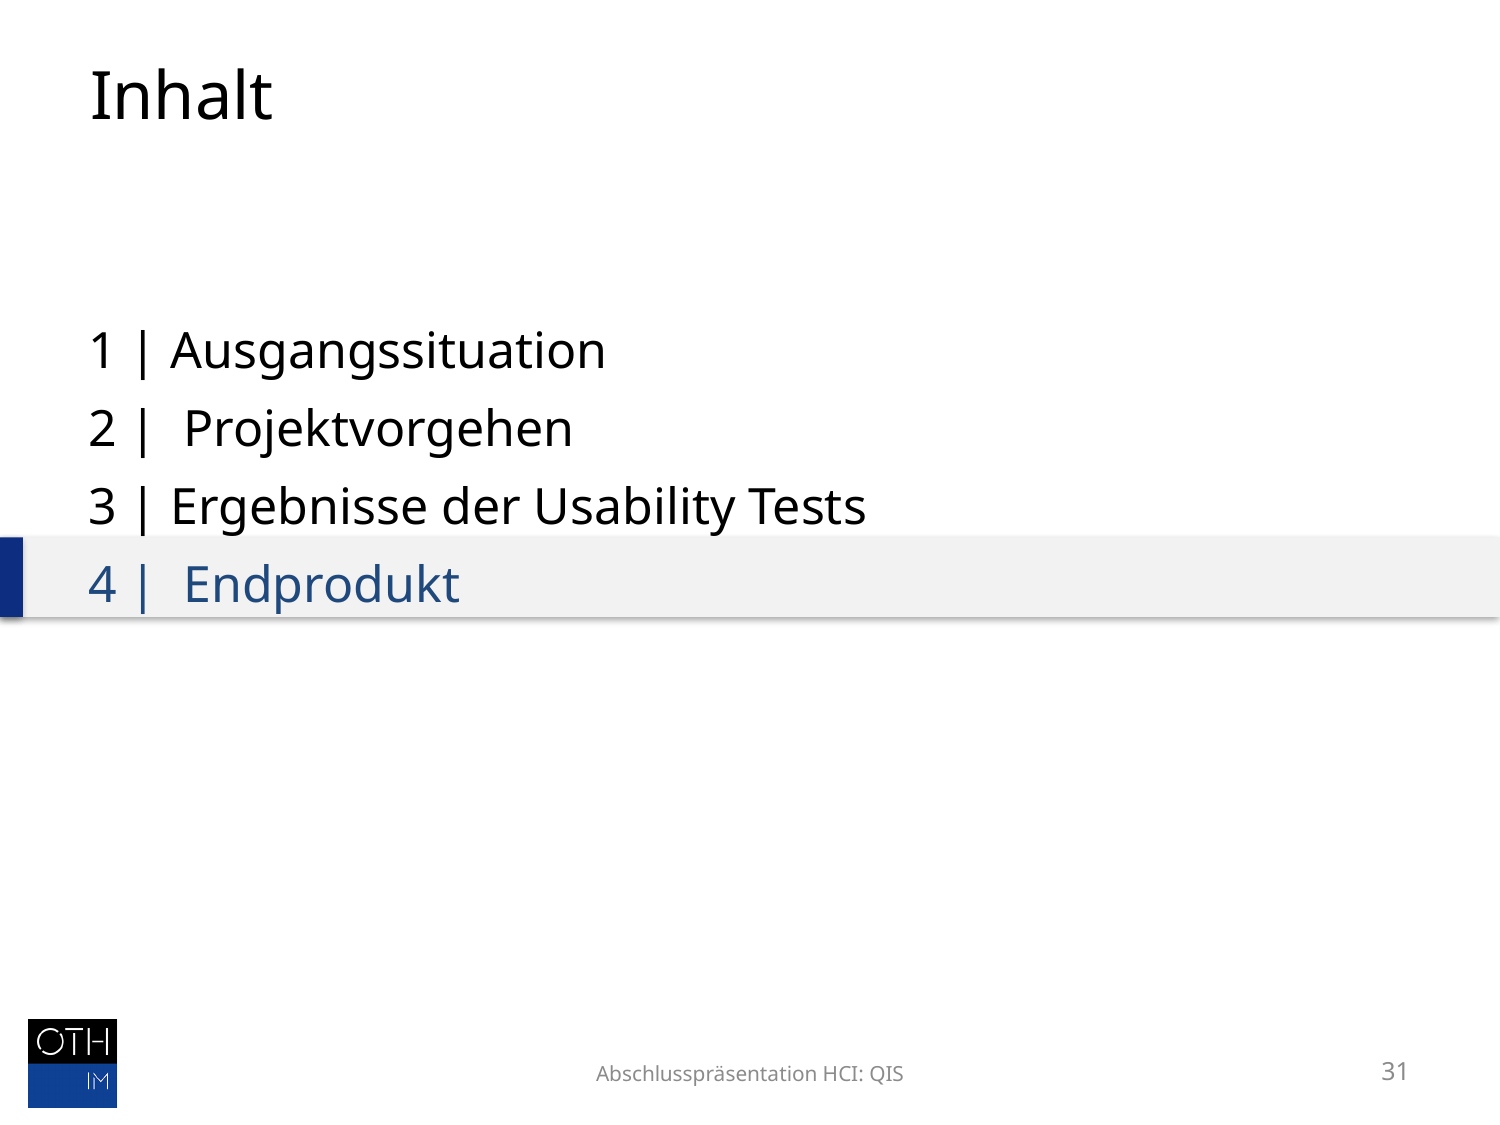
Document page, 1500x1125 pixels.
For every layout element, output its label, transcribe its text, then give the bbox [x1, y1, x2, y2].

picture [28, 1019, 119, 1108]
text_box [0, 537, 1500, 618]
title Inhalt [75, 45, 1425, 233]
text_box 1 | Ausgangssituation 2 | Projektvorgehen 3 | Ergebnisse der Usability Tests 4 | Endprodukt [0, 293, 1461, 536]
slide_number 31 [1074, 1042, 1425, 1103]
footer Abschlusspräsentation HCI: QIS [512, 1042, 988, 1103]
